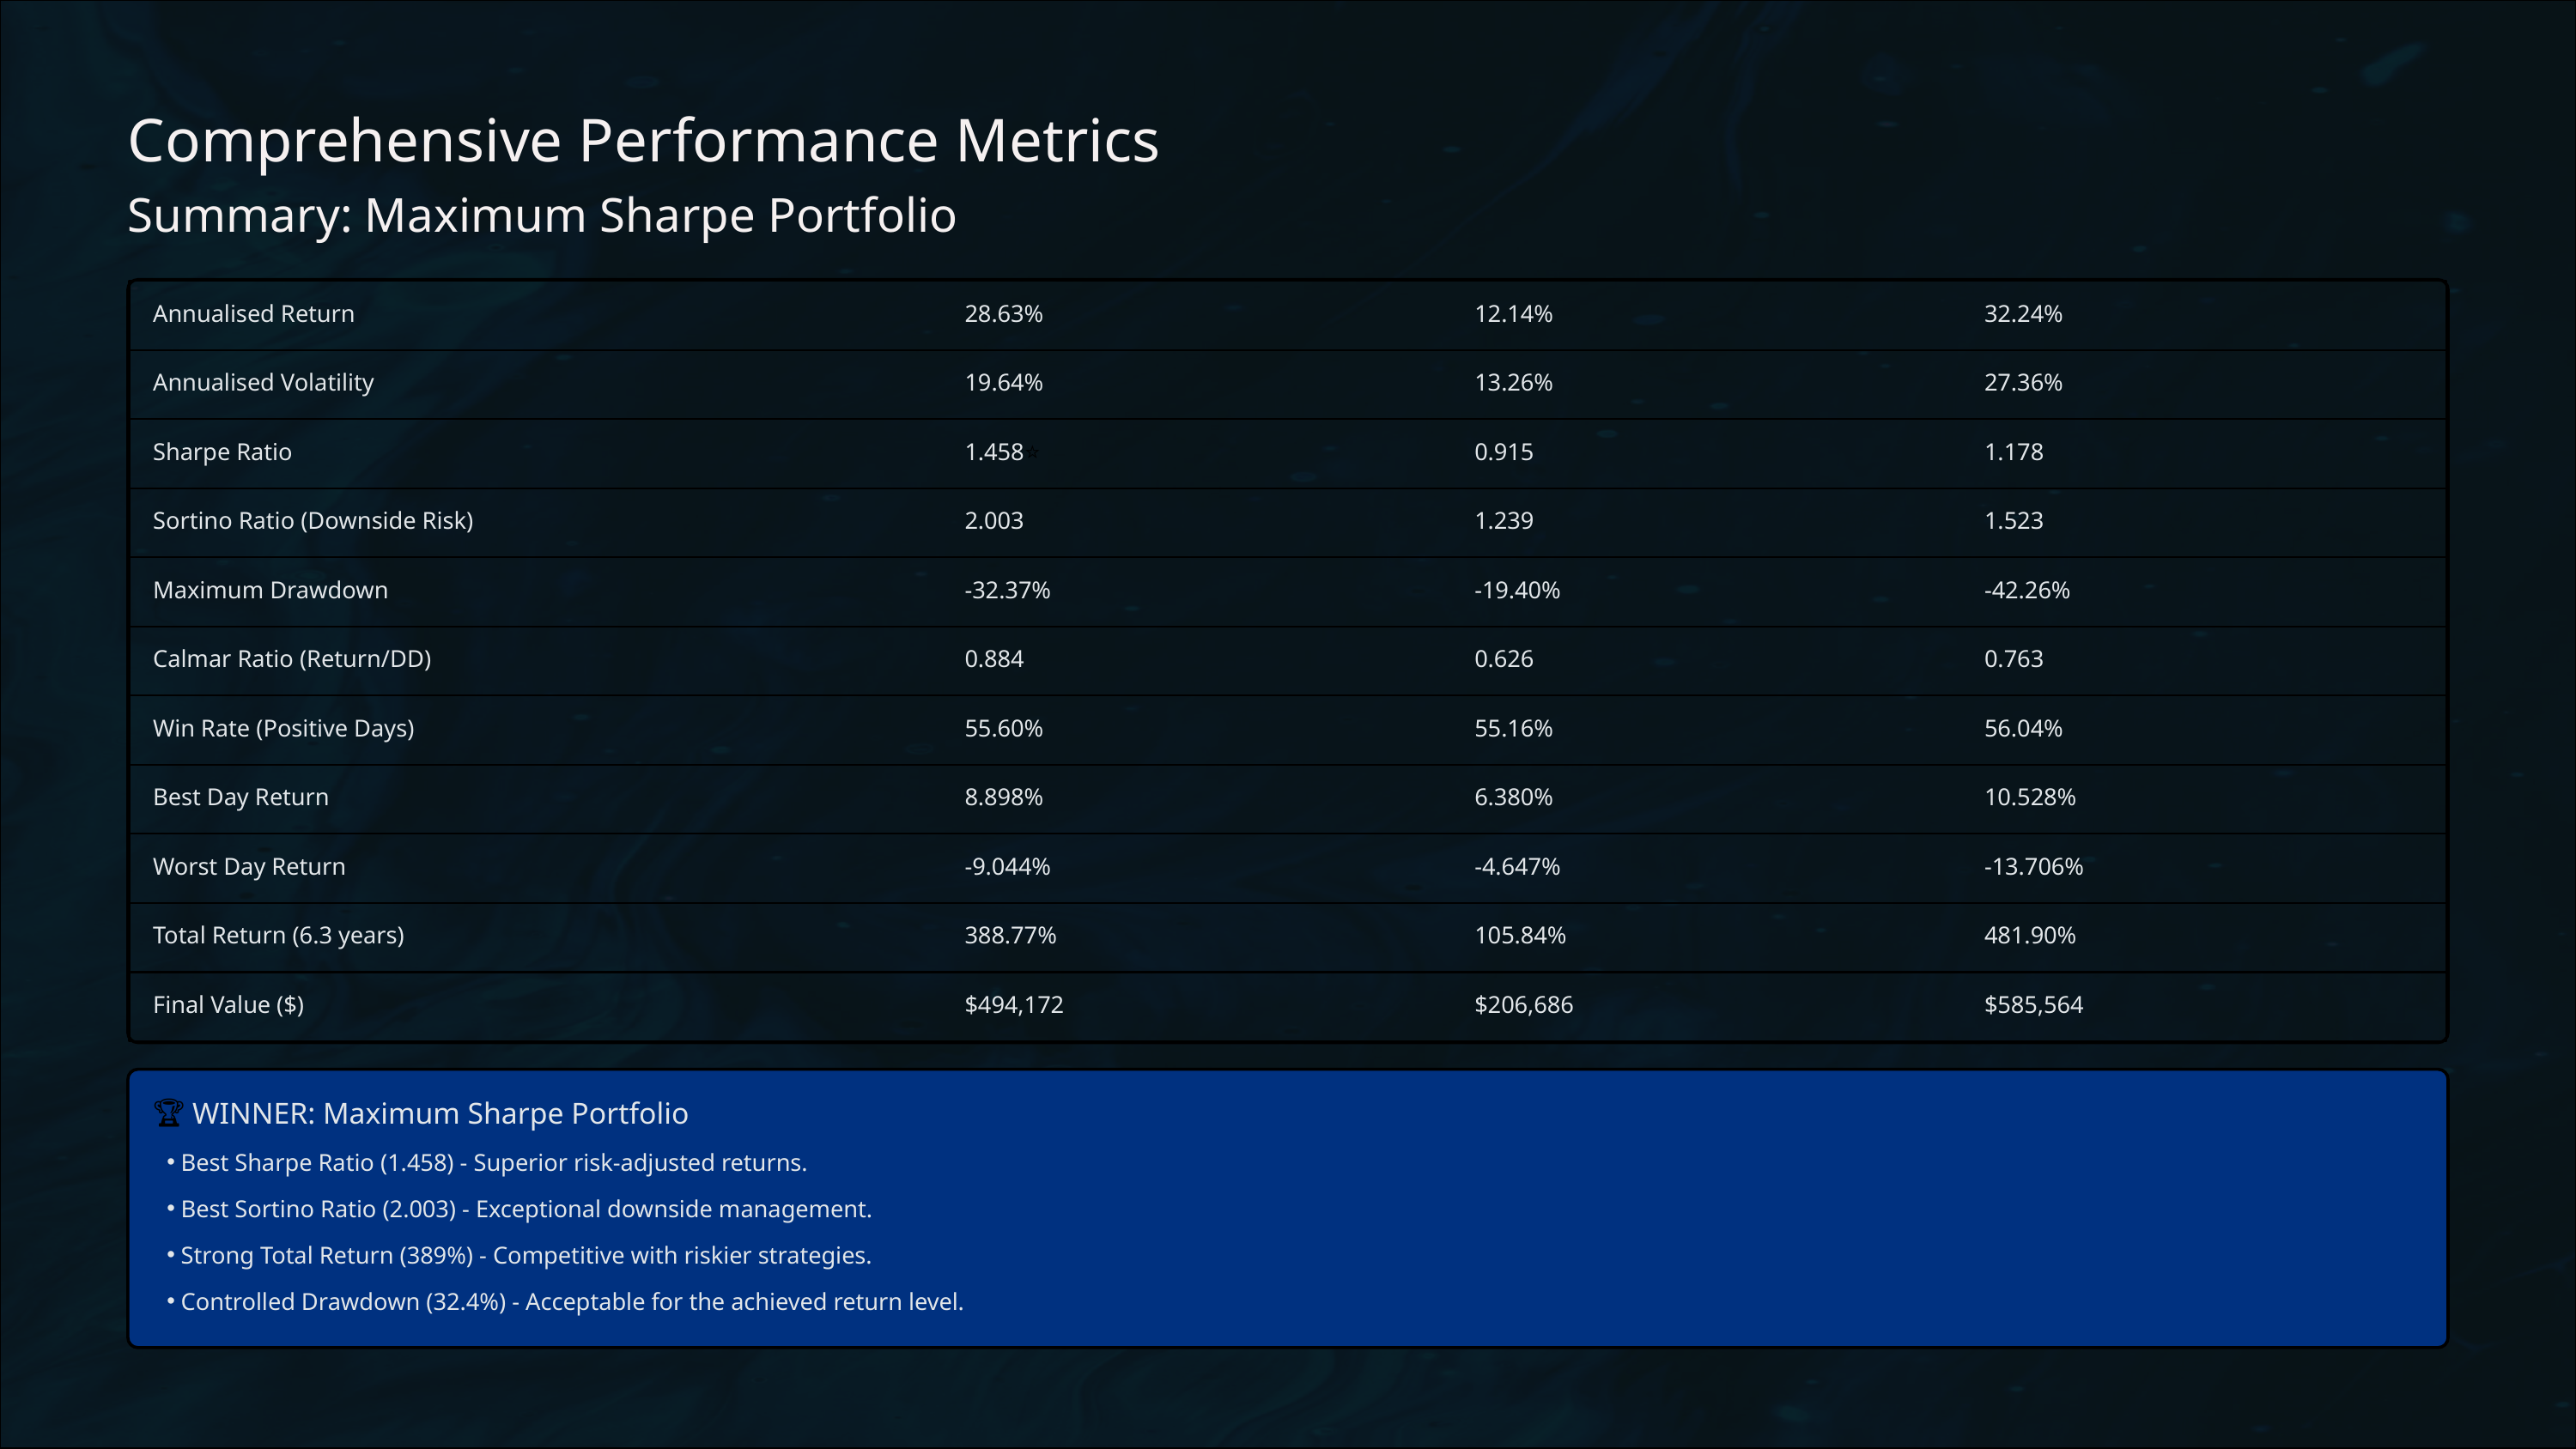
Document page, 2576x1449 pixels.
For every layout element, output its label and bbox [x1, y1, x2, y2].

text_box [129, 281, 2447, 349]
text_box [129, 972, 2447, 1042]
text_box [129, 557, 2447, 625]
text_box [0, 0, 2576, 1449]
text_box [129, 419, 2447, 487]
text_box [129, 764, 2447, 832]
text_box [126, 1068, 2449, 1349]
text_box [129, 695, 2447, 763]
text_box [129, 902, 2447, 970]
text_box [129, 488, 2447, 555]
text_box [129, 349, 2447, 417]
text_box [129, 626, 2447, 694]
text_box [129, 834, 2447, 901]
